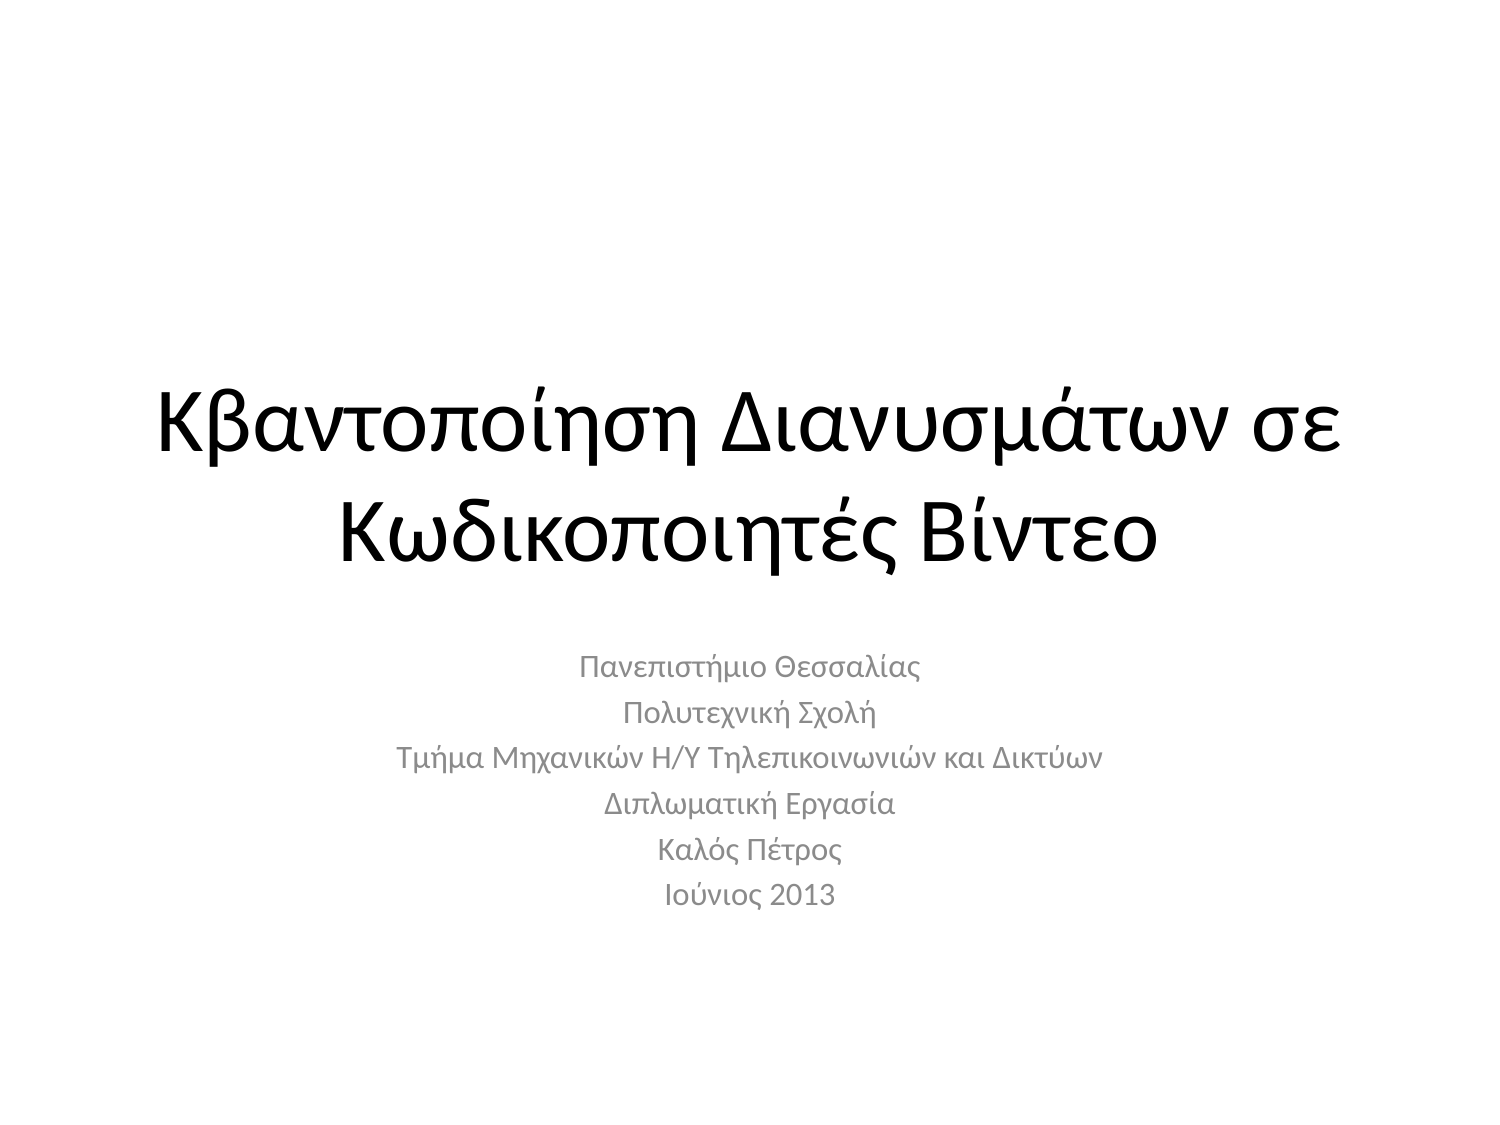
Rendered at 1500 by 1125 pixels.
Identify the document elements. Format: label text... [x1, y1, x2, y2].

subtitle Πανεπιστήμιο Θεσσαλίας Πολυτεχνική Σχολή Τμήμα Μηχανικών Η/Υ Τηλεπικοινωνιών και Δικτύων Διπλωματική Εργασία Καλός Πέτρος Ιούνιος 2013 [225, 637, 1275, 925]
title Κβαντοποίηση Διανυσμάτων σε Κωδικοποιητές Βίντεο [112, 349, 1388, 591]
